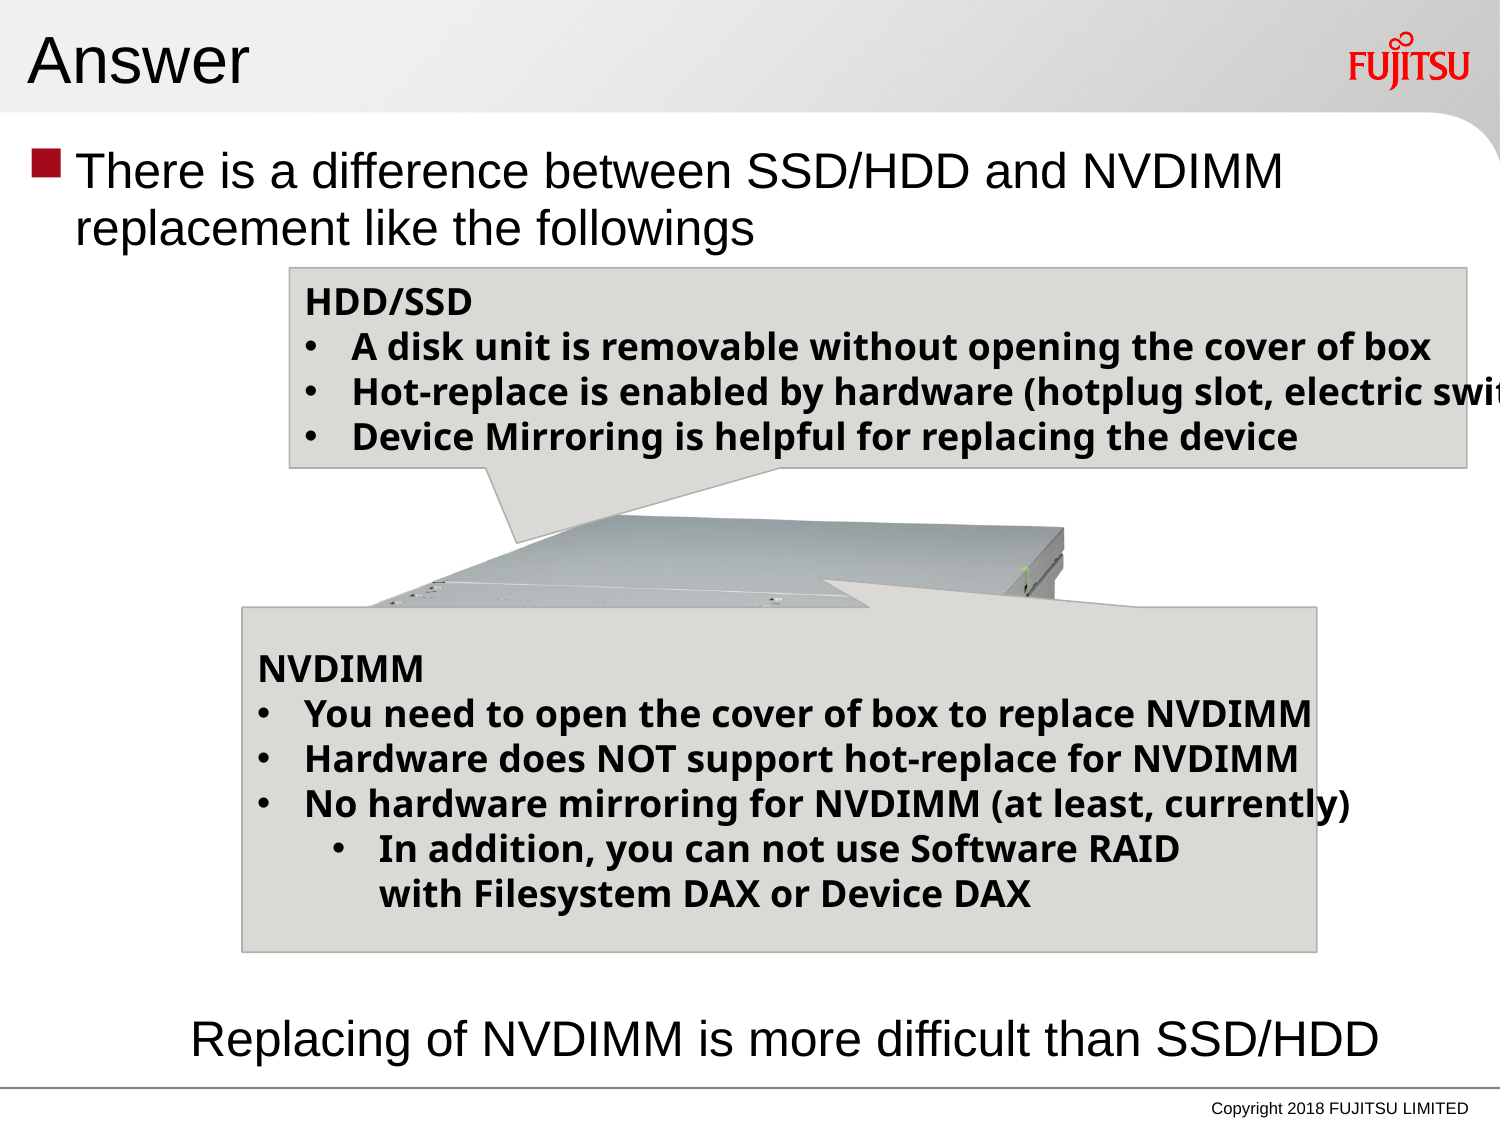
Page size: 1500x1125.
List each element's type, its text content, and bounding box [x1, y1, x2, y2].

footer Copyright 2018 FUJITSU LIMITED [809, 1091, 1470, 1125]
text_box HDD/SSD A disk unit is removable without opening the cover of box Hot-replace is enabled by hardware (hotplug slot, electric switch, etc) Device Mirroring is helpful for replacing the device [289, 267, 1467, 469]
text_box NVDIMM You need to open the cover of box to replace NVDIMM Hardware does NOT support hot-replace for NVDIMM No hardware mirroring for NVDIMM (at least, currently) In addition, you can not use Software RAID with Filesystem DAX or Device DAX [242, 607, 1317, 953]
title Answer [27, 0, 1317, 114]
list There is a difference between SSD/HDD and NVDIMM replacement like the followings [27, 142, 1469, 1061]
picture [0, 0, 1500, 176]
text_box Replacing of NVDIMM is more difficult than SSD/HDD [147, 999, 1424, 1075]
picture [241, 314, 1164, 929]
